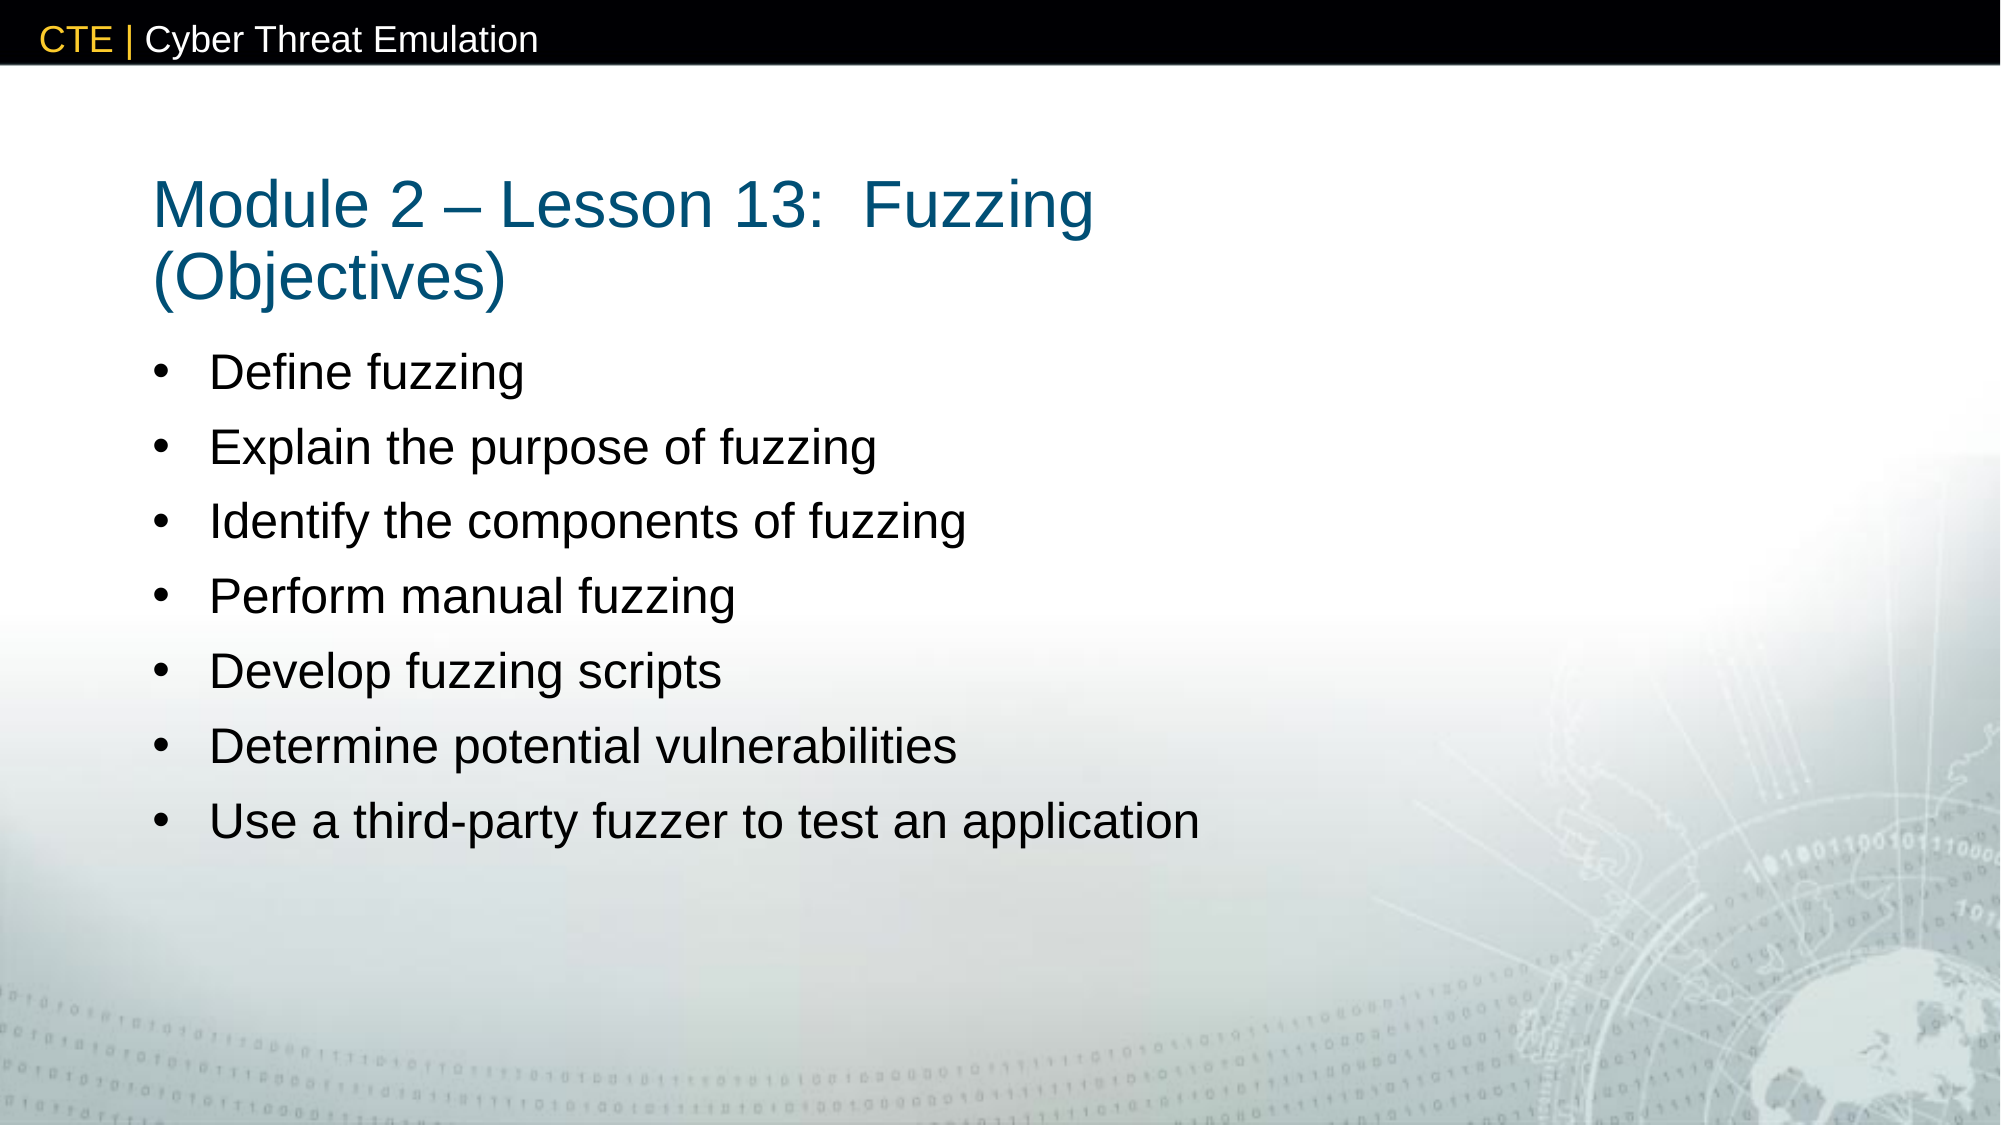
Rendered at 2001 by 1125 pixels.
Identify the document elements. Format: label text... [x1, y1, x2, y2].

title Module 2 – Lesson 13: Fuzzing (Objectives) [137, 187, 1863, 296]
picture [0, 0, 2001, 1125]
list Define fuzzing Explain the purpose of fuzzing Identify the components of fuzzing Perform manual fuzzing Develop fuzzing scripts Determine potential vulnerabilities Use a third-party fuzzer to test an application [137, 338, 1863, 1114]
